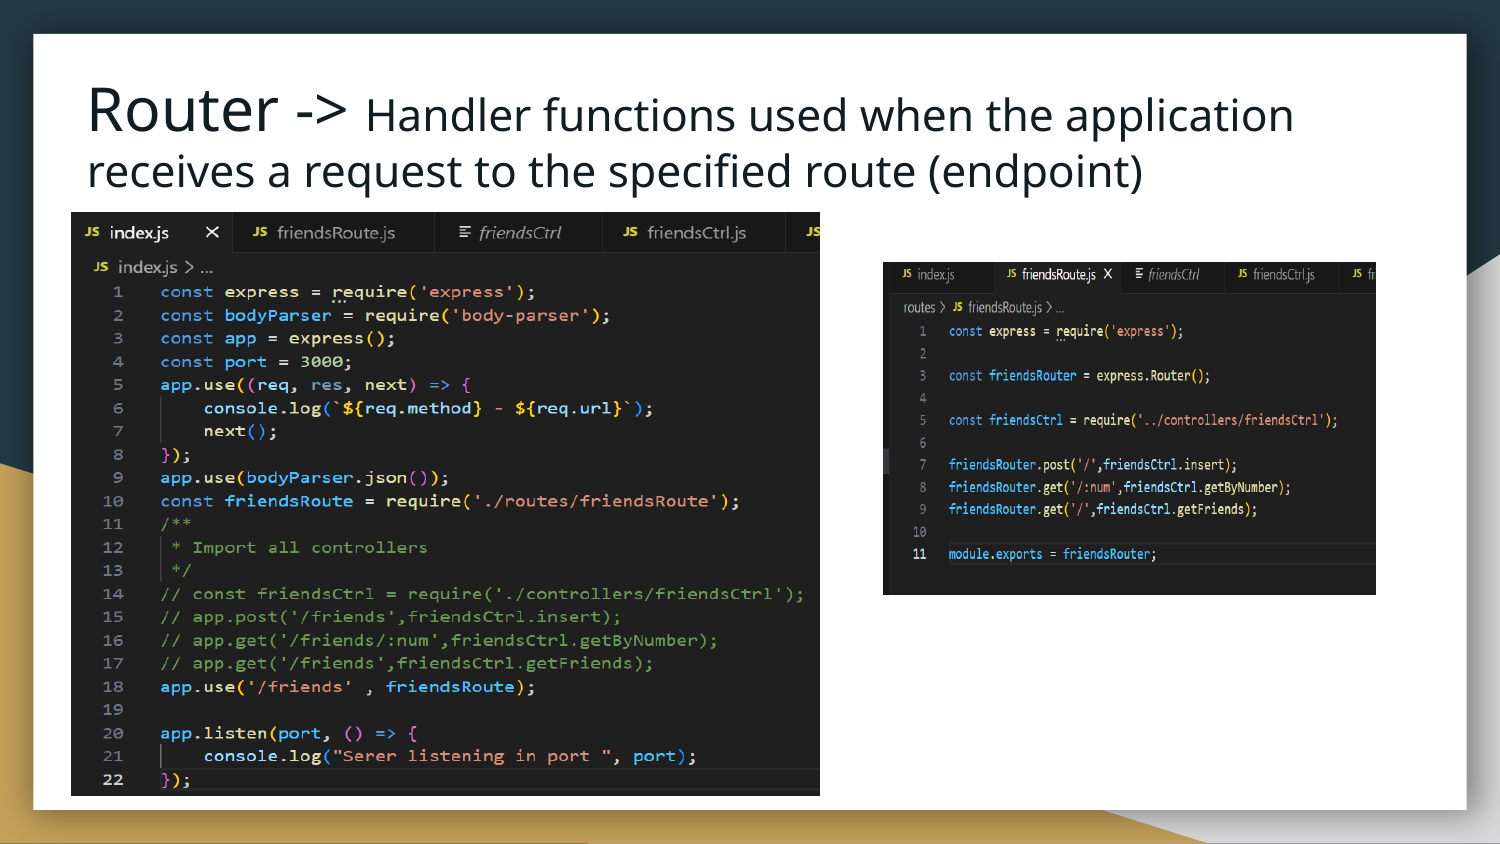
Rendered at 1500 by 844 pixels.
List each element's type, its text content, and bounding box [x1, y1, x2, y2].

picture [71, 211, 821, 796]
title Router -> Handler functions used when the application receives a request to the specified route (endpoint) [71, 55, 1439, 213]
picture [882, 262, 1376, 595]
